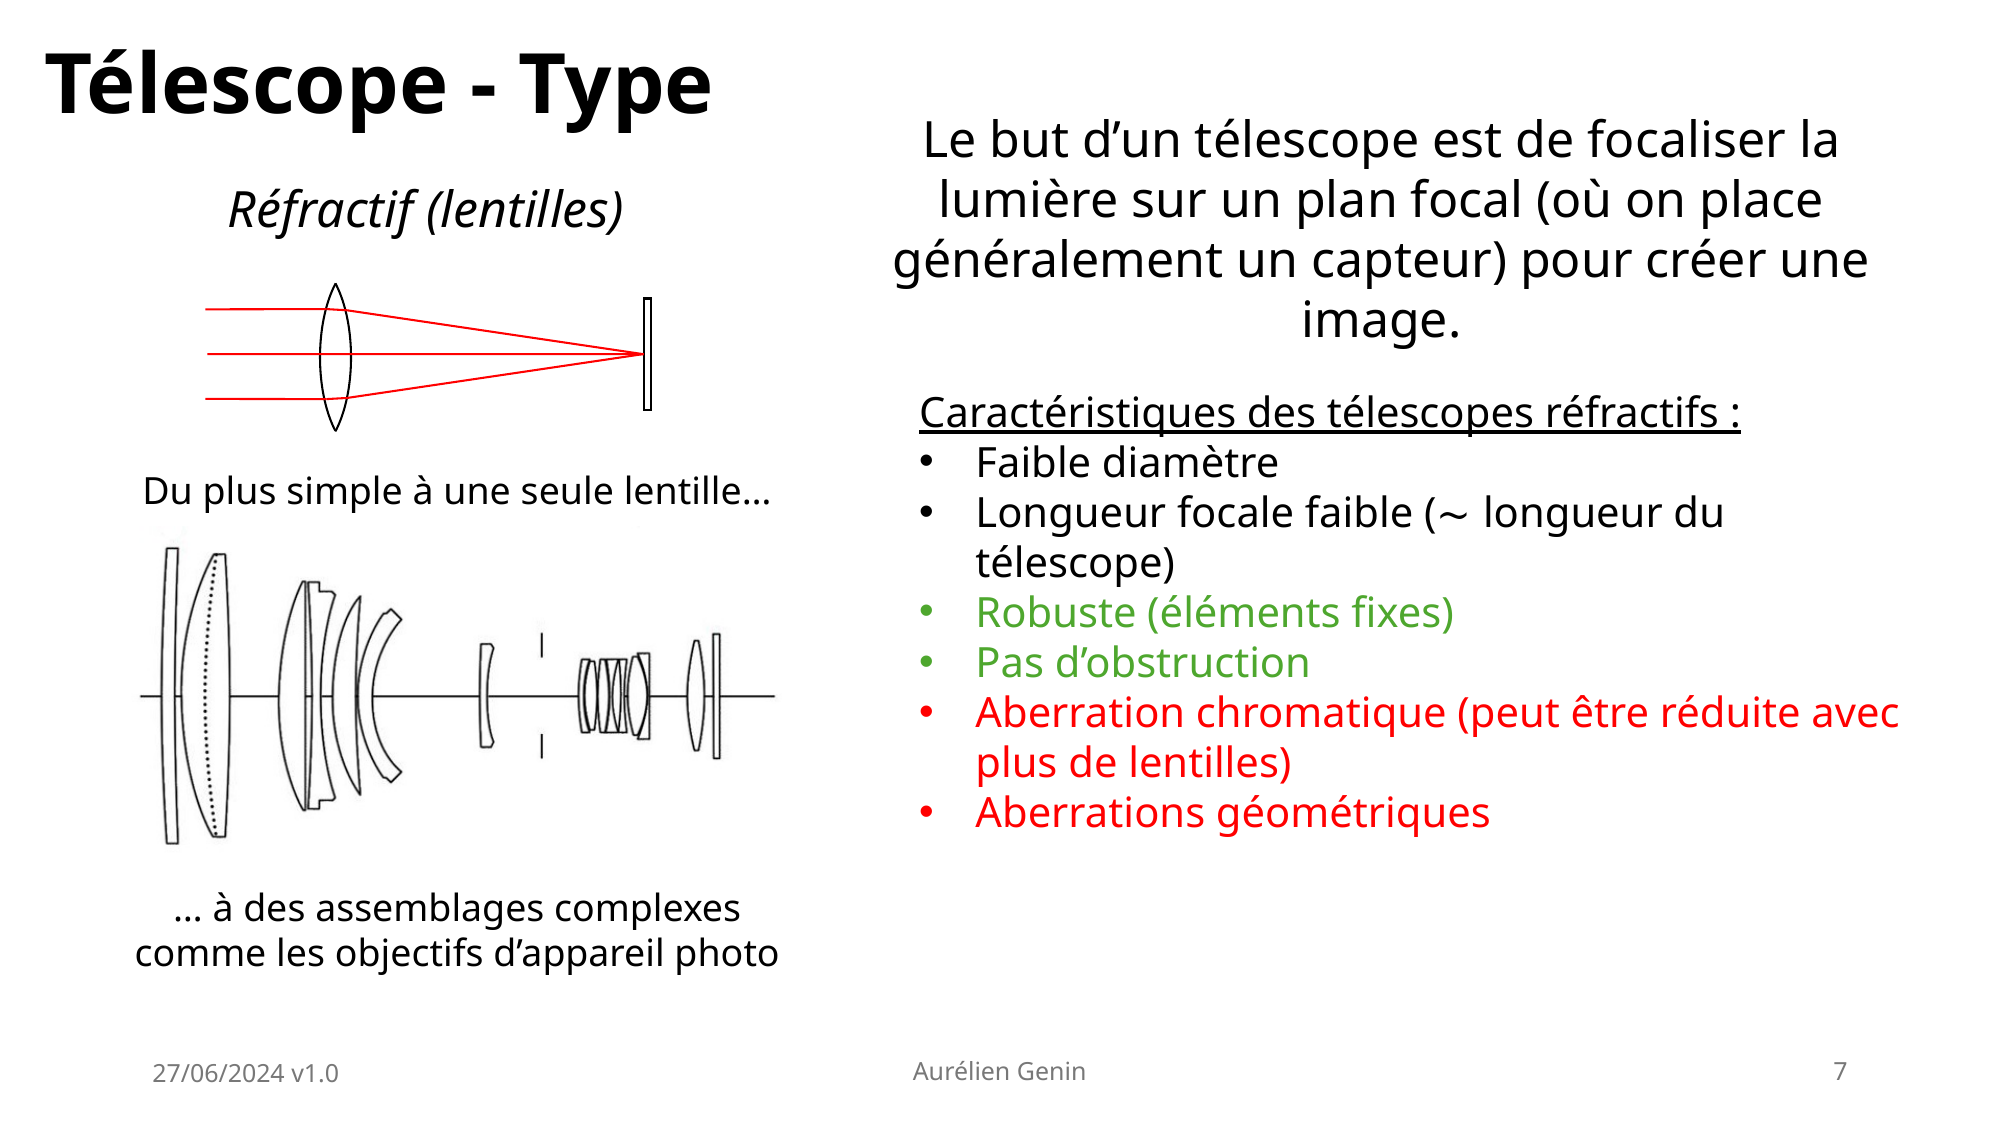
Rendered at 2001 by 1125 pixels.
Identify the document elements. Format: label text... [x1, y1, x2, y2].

text_box … à des assemblages complexes comme les objectifs d’appareil photo [96, 876, 819, 982]
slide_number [137, 1042, 588, 1103]
text_box Le but d’un télescope est de focaliser la lumière sur un plan focal (où on place généralement un capteur) pour créer une image. [842, 100, 1921, 356]
text_box Télescope - Type [30, 22, 1898, 138]
text_box Réfractif (lentilles) [201, 170, 652, 246]
picture [122, 526, 793, 873]
text_box Caractéristiques des télescopes réfractifs : Faible diamètre Longueur focale faible (∼ longueur du télescope) Robuste (éléments fixes) Pas d’obstruction Aberration chromatique (peut être réduite avec plus de lentilles) Aberrations géométriques [904, 378, 1921, 844]
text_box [204, 258, 652, 457]
text_box Du plus simple à une seule lentille… [122, 459, 792, 520]
footer Aurélien Genin [662, 1042, 1338, 1103]
slide_number 7 [1412, 1042, 1863, 1103]
